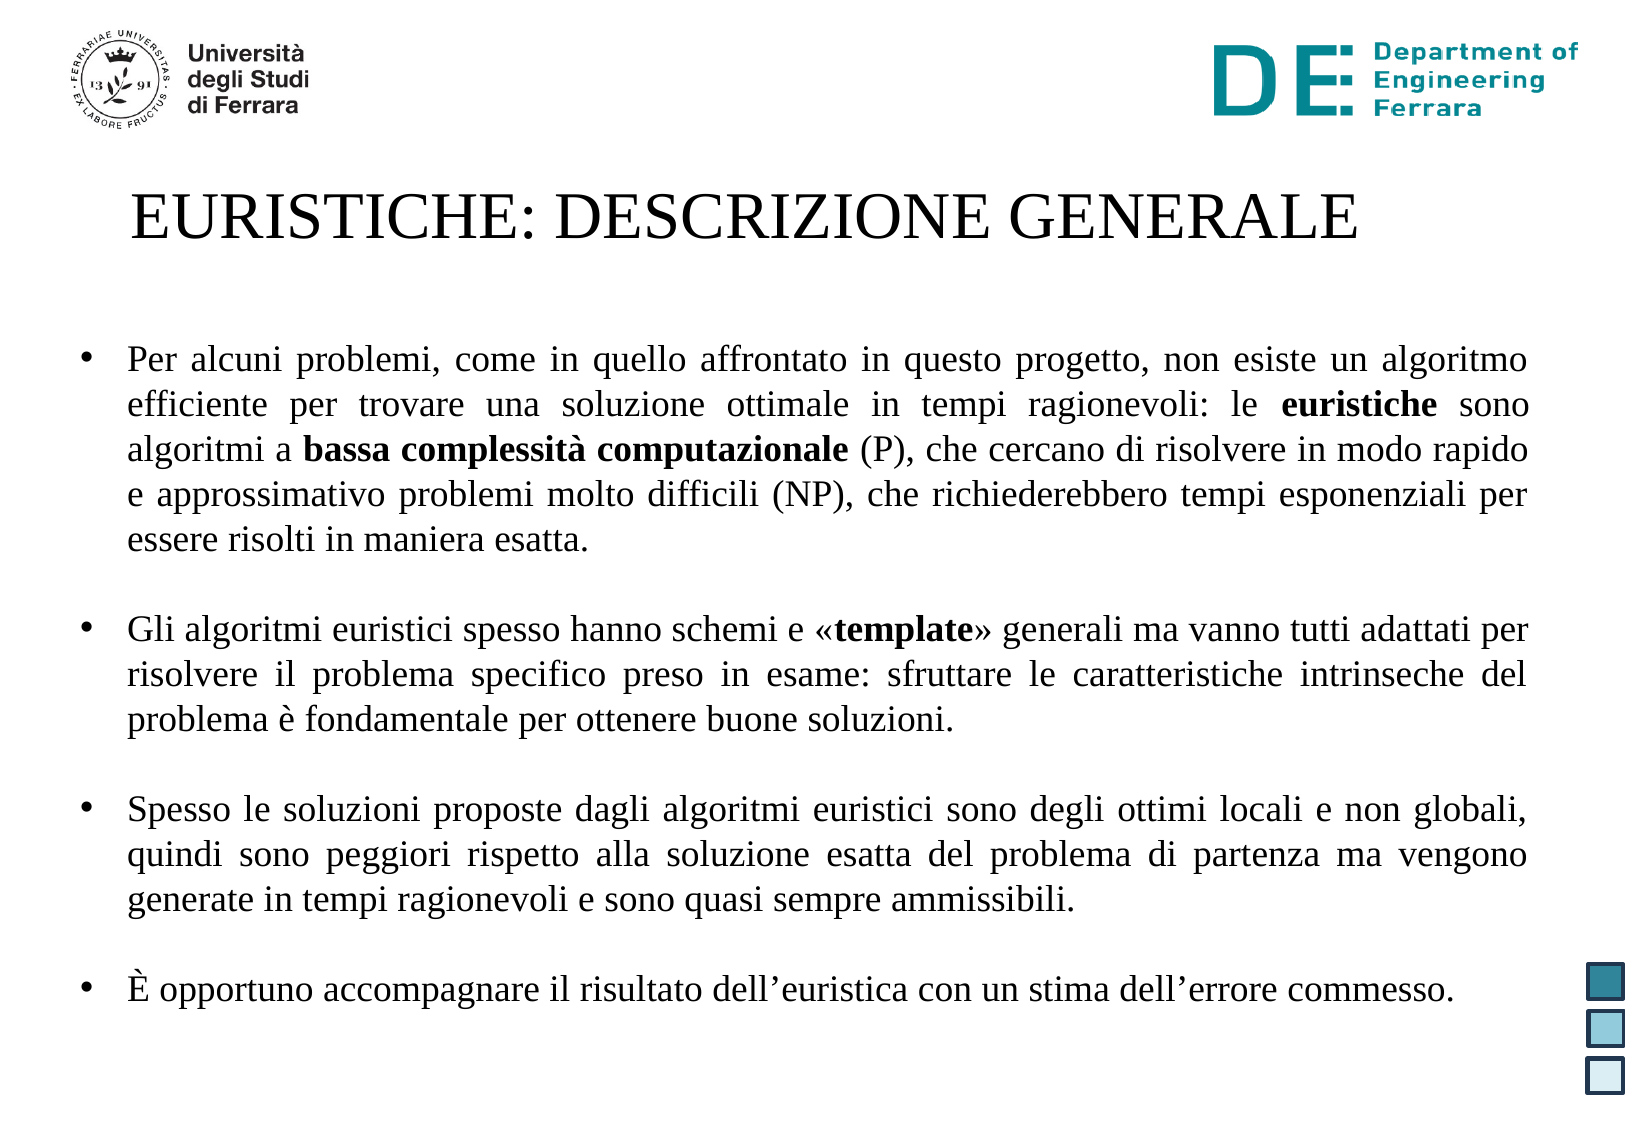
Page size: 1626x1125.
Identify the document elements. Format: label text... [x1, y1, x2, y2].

picture [1213, 42, 1578, 116]
text_box Per alcuni problemi, come in quello affrontato in questo progetto, non esiste un algoritmo efficiente per trovare una soluzione ottimale in tempi ragionevoli: le euristiche sono algoritmi a bassa complessità computazionale (P), che cercano di risolvere in modo rapido e approssimativo problemi molto difficili (NP), che richiederebbero tempi esponenziali per essere risolti in maniera esatta. Gli algoritmi euristici spesso hanno schemi e «template» generali ma vanno tutti adattati per risolvere il problema specifico preso in esame: sfruttare le caratteristiche intrinseche del problema è fondamentale per ottenere buone soluzioni. Spesso le soluzioni proposte dagli algoritmi euristici sono degli ottimi locali e non globali, quindi sono peggiori rispetto alla soluzione esatta del problema di partenza ma vengono generate in tempi ragionevoli e sono quasi sempre ammissibili. È opportuno accompagnare il risultato dell’euristica con un stima dell’errore commesso. [65, 326, 1545, 1017]
text_box [1588, 964, 1623, 999]
title Euristiche: descrizione generale [115, 149, 1497, 275]
text_box [1587, 1058, 1623, 1094]
picture [65, 24, 314, 135]
text_box [1588, 1011, 1624, 1046]
